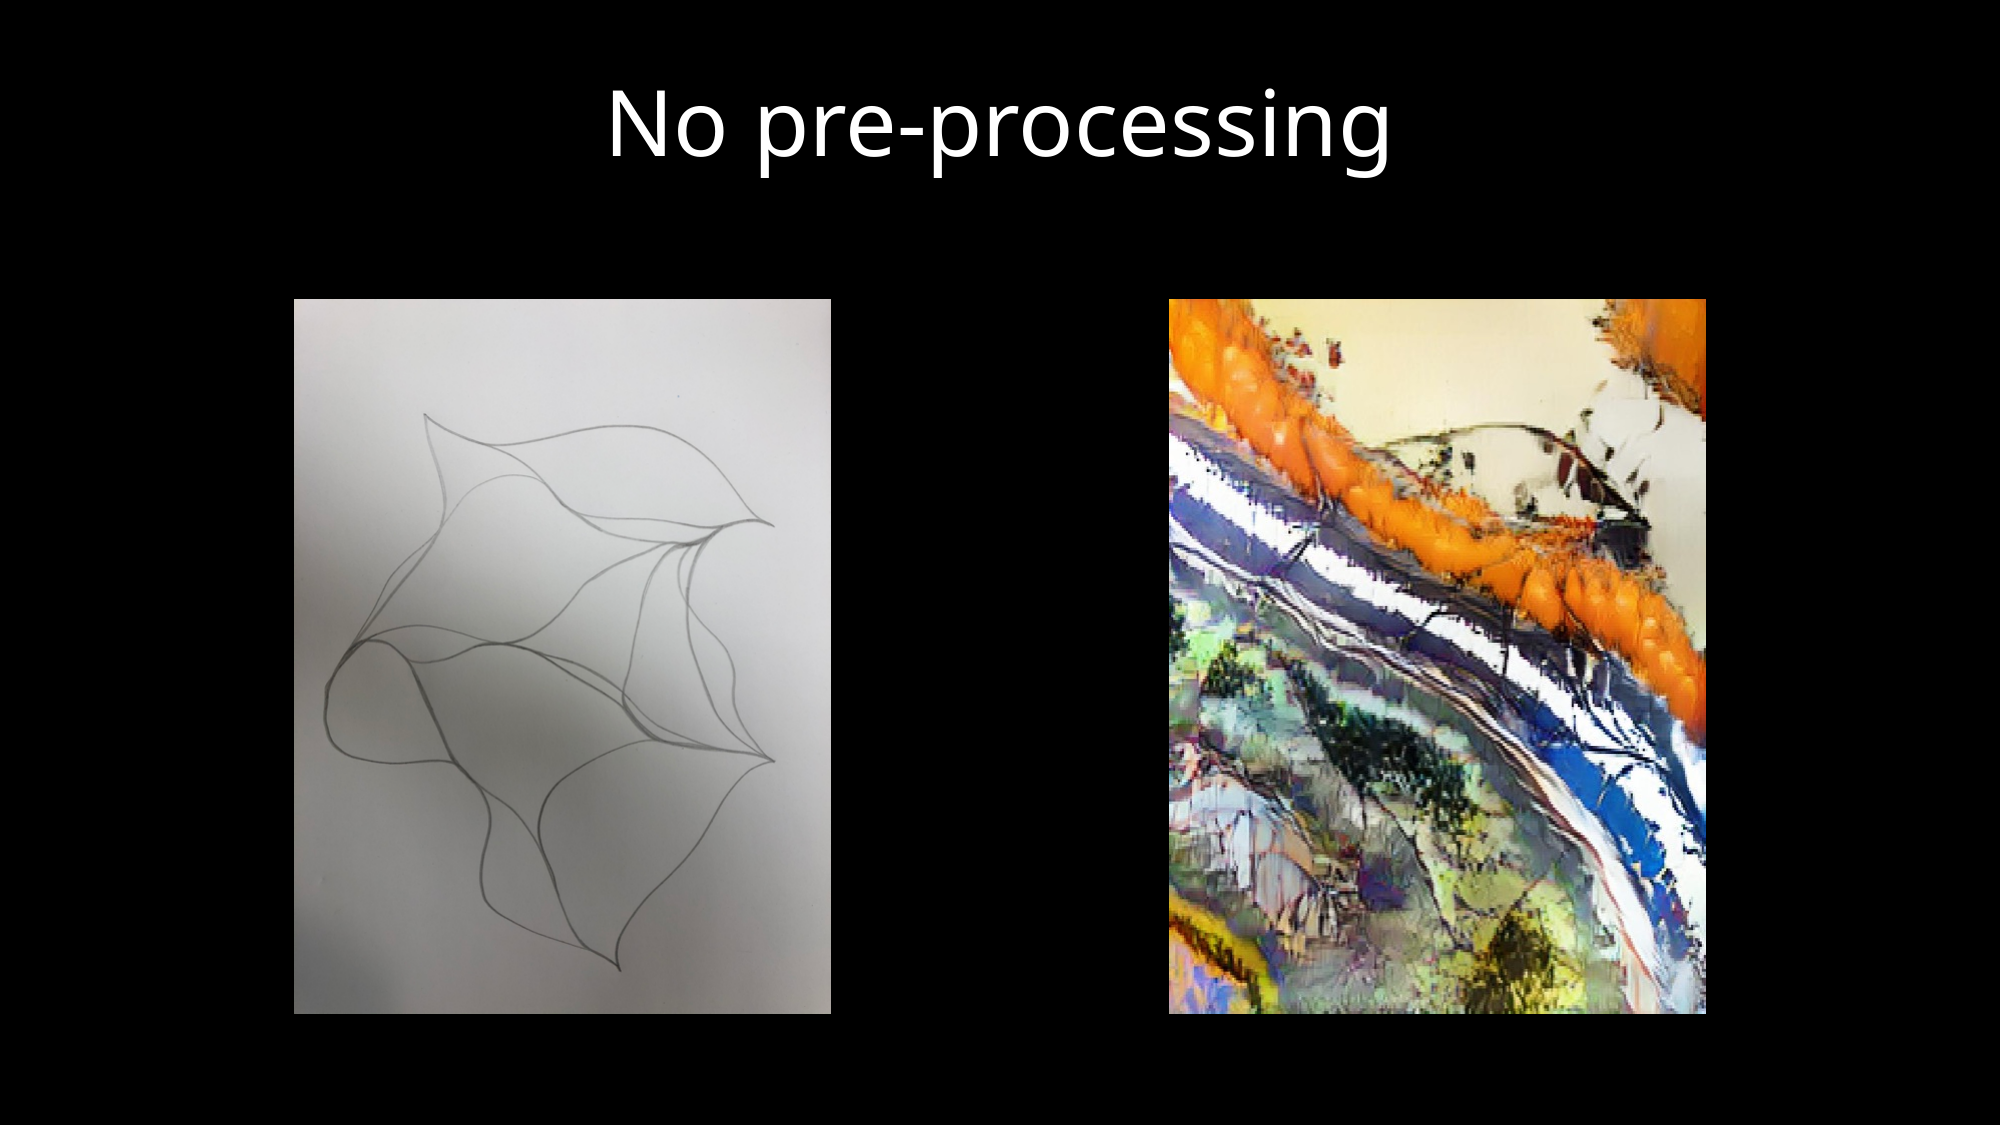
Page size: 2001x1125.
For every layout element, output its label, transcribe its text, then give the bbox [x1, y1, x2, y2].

title No pre-processing [137, 18, 1863, 236]
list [294, 299, 831, 1014]
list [1169, 299, 1706, 1014]
